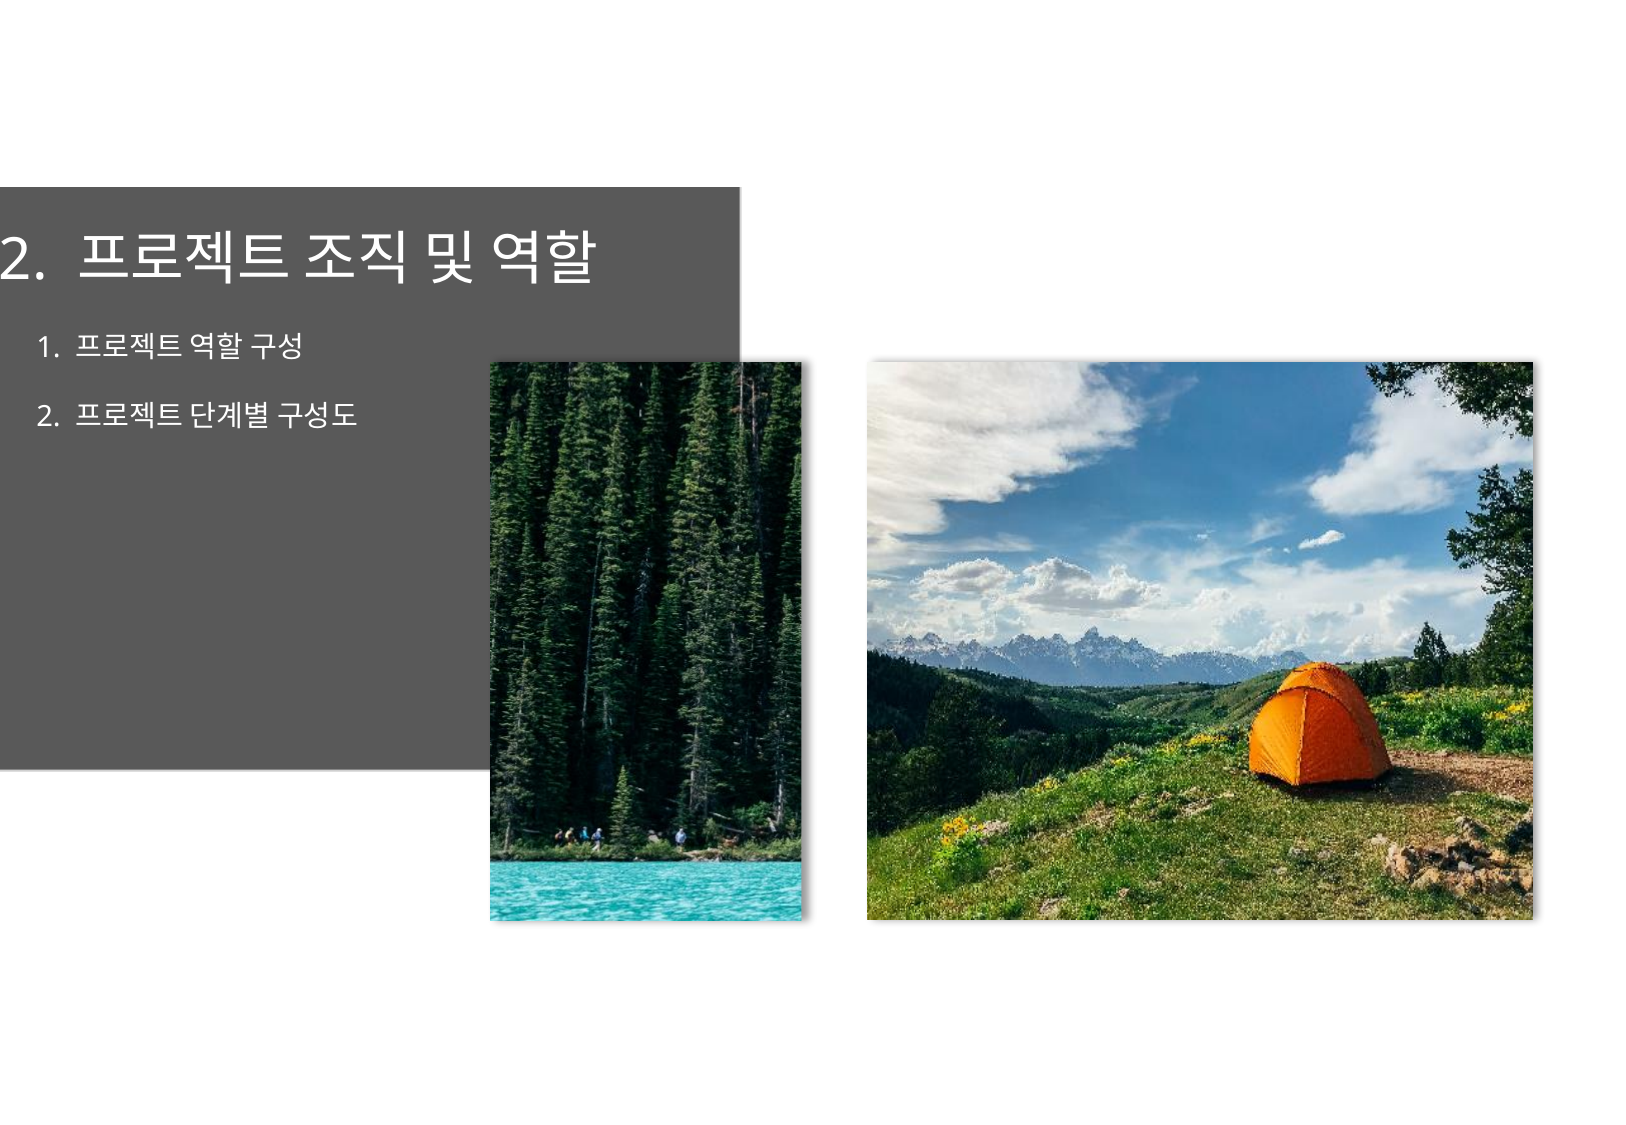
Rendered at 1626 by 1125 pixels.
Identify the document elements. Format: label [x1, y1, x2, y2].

picture [0, 187, 802, 921]
picture [866, 362, 1533, 921]
